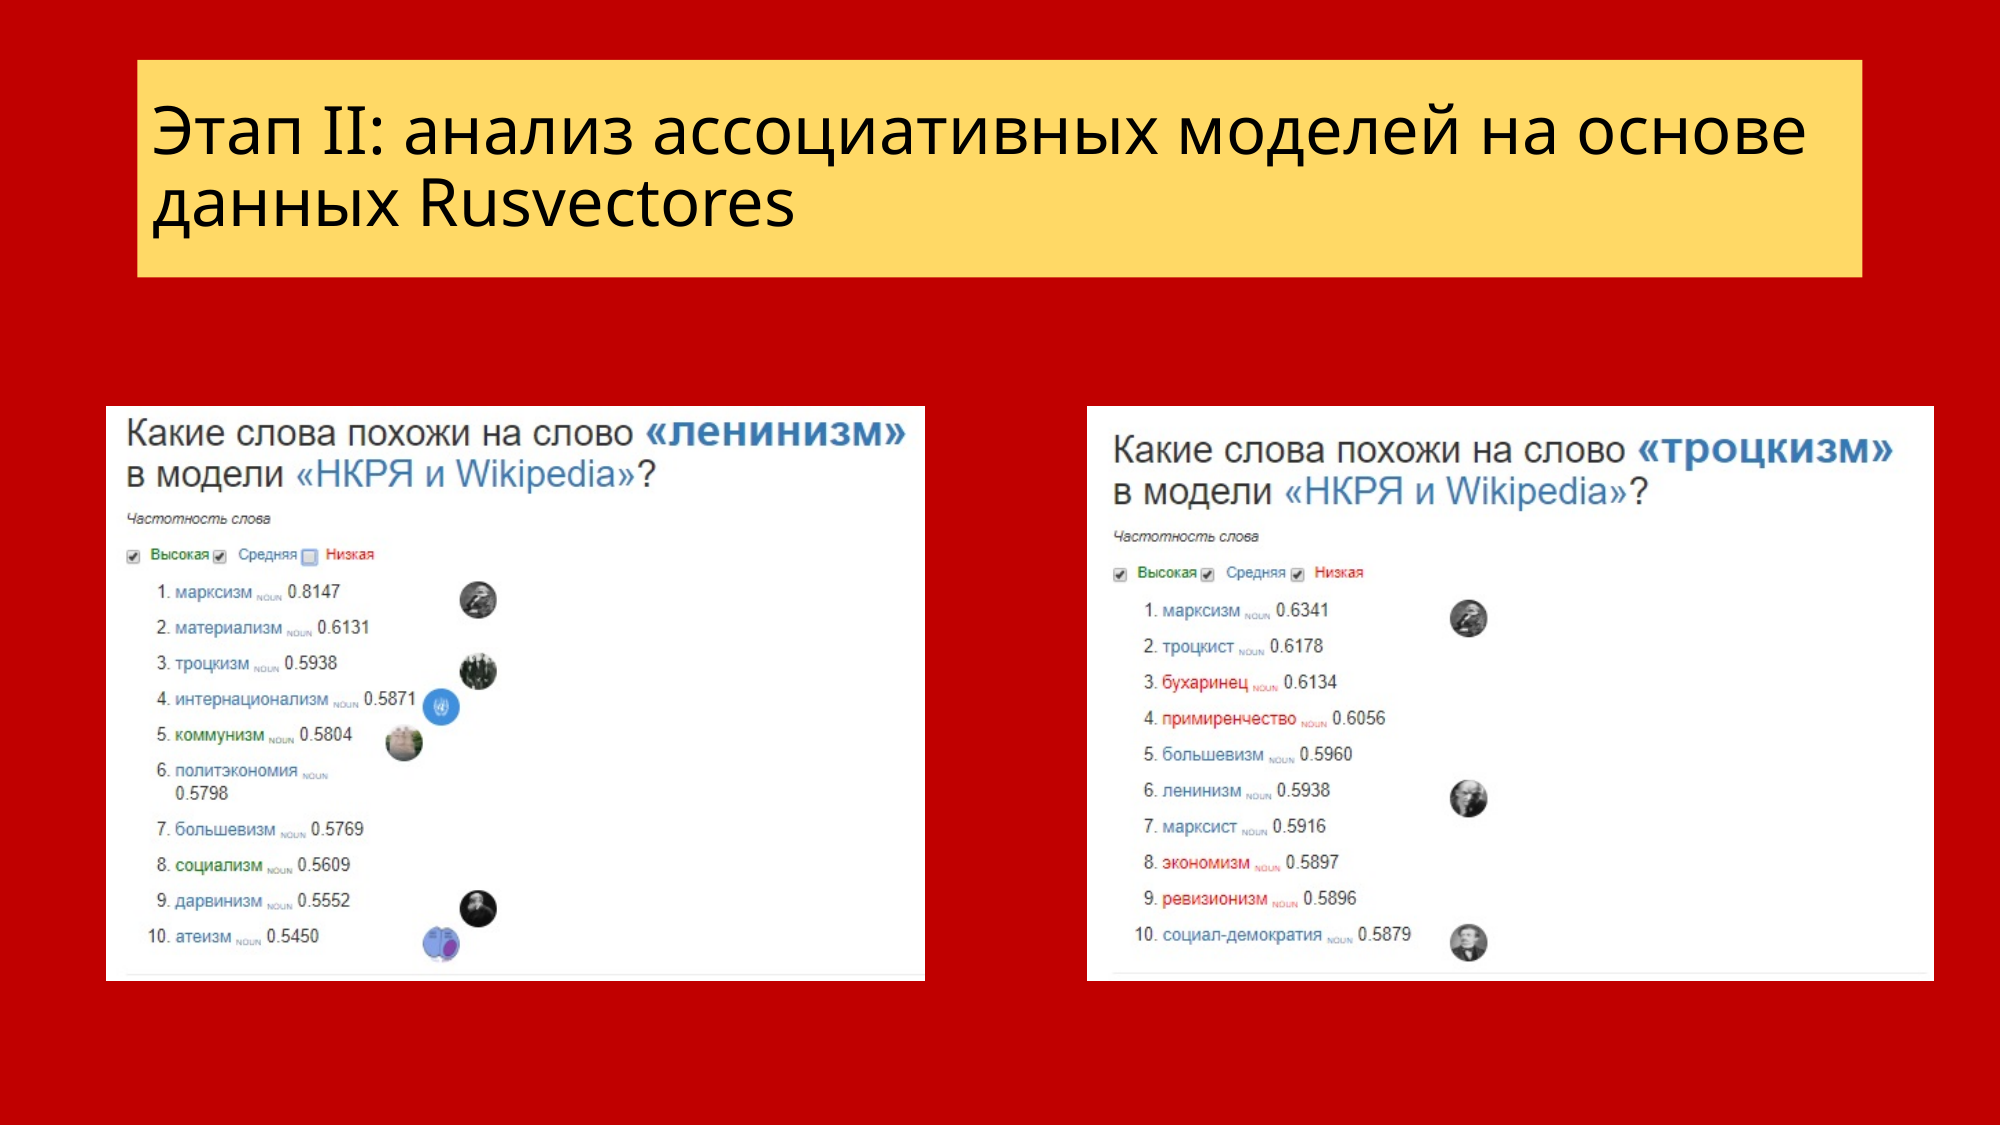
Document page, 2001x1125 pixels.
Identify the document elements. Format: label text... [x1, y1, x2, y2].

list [1087, 405, 1934, 981]
picture [105, 405, 925, 981]
title Этап II: анализ ассоциативных моделей на основе данных Rusvectores [137, 59, 1863, 278]
